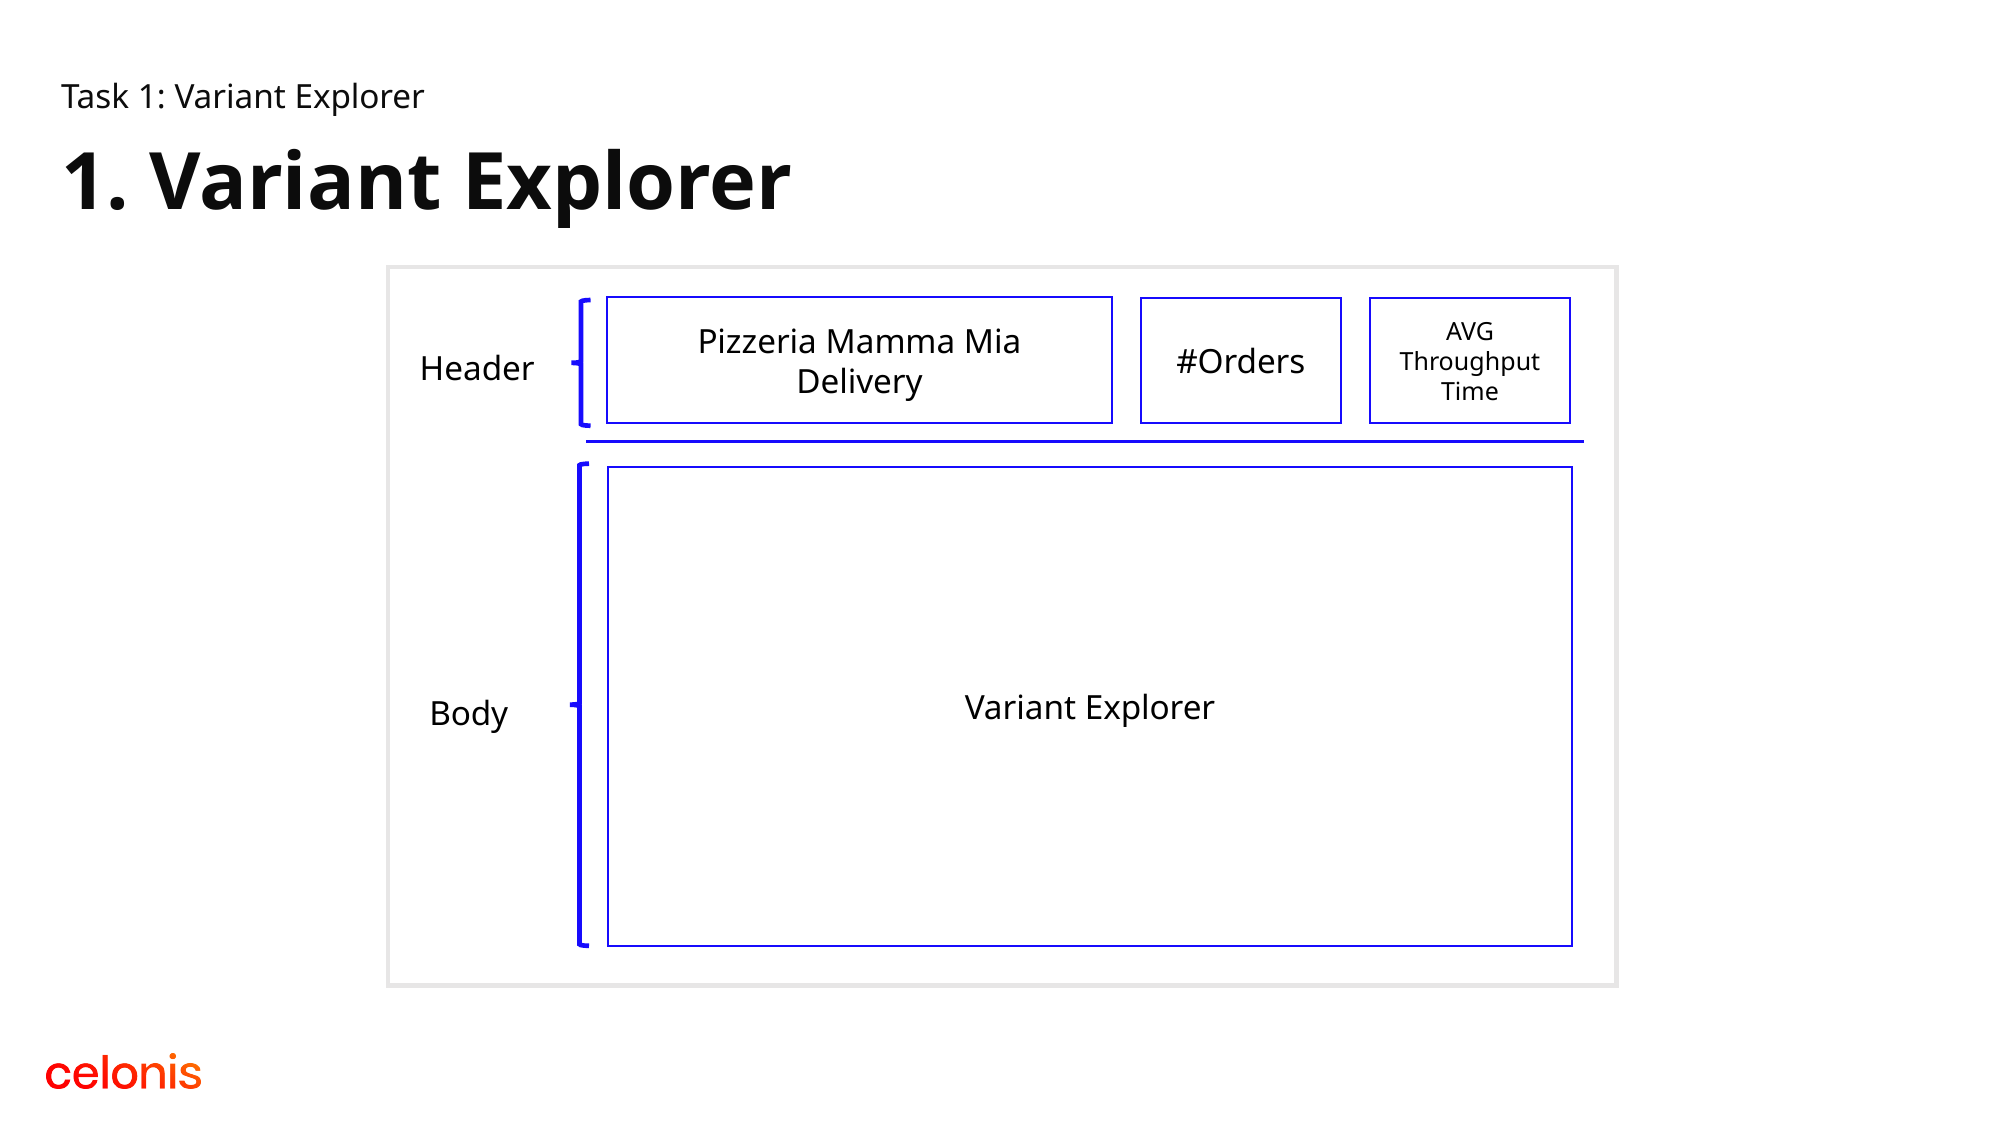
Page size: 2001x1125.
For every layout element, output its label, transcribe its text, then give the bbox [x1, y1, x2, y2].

text_box AVG Throughput Time [1370, 297, 1571, 424]
text_box Header [404, 339, 587, 395]
picture [45, 1053, 202, 1090]
text_box [387, 267, 1617, 986]
text_box [580, 299, 591, 426]
text_box [579, 463, 590, 684]
text_box Body [414, 684, 596, 740]
text_box Variant Explorer [607, 466, 1573, 946]
text_box #Orders [1140, 297, 1341, 424]
text_box Pizzeria Mamma Mia Delivery [607, 297, 1113, 423]
text_box [579, 740, 590, 946]
text_box 1. Variant Explorer [45, 123, 810, 234]
text_box Task 1: Variant Explorer [45, 67, 461, 123]
